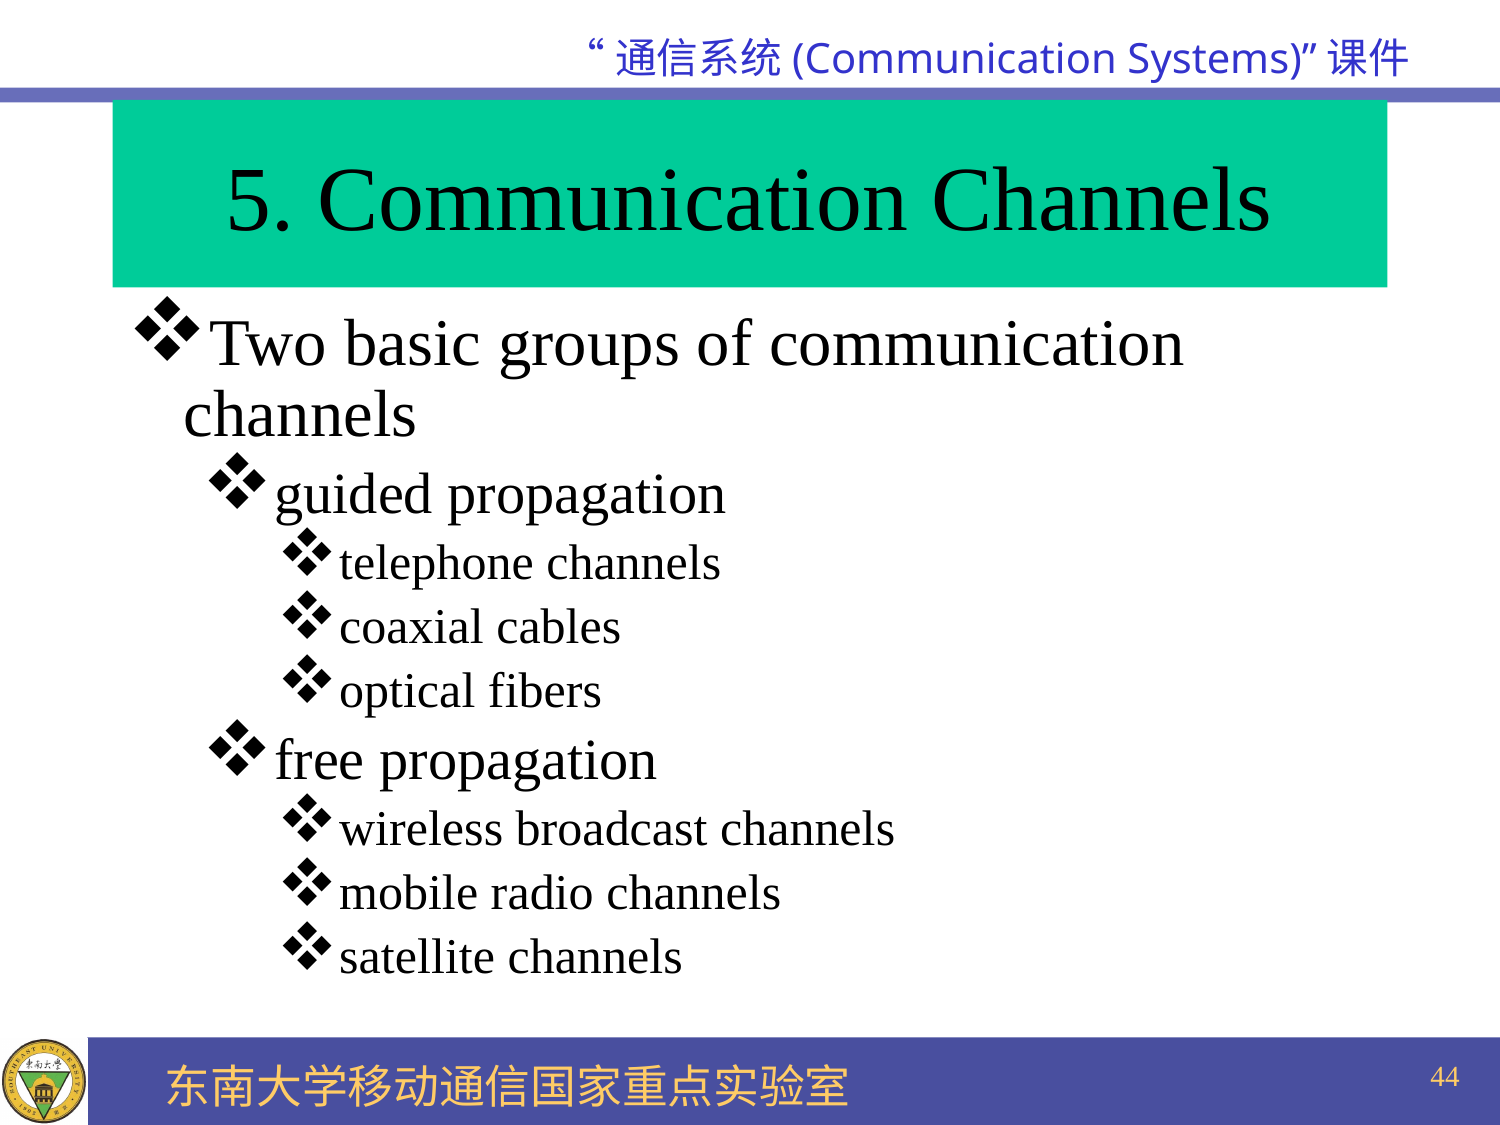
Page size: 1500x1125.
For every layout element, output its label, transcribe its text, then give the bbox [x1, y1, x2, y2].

picture [0, 1038, 88, 1125]
list Two basic groups of communication channels guided propagation telephone channels coaxial cables optical fibers free propagation wireless broadcast channels mobile radio channels satellite channels [112, 299, 1388, 1013]
title 5. Communication Channels [112, 99, 1388, 288]
slide_number 44 [1299, 1050, 1475, 1125]
